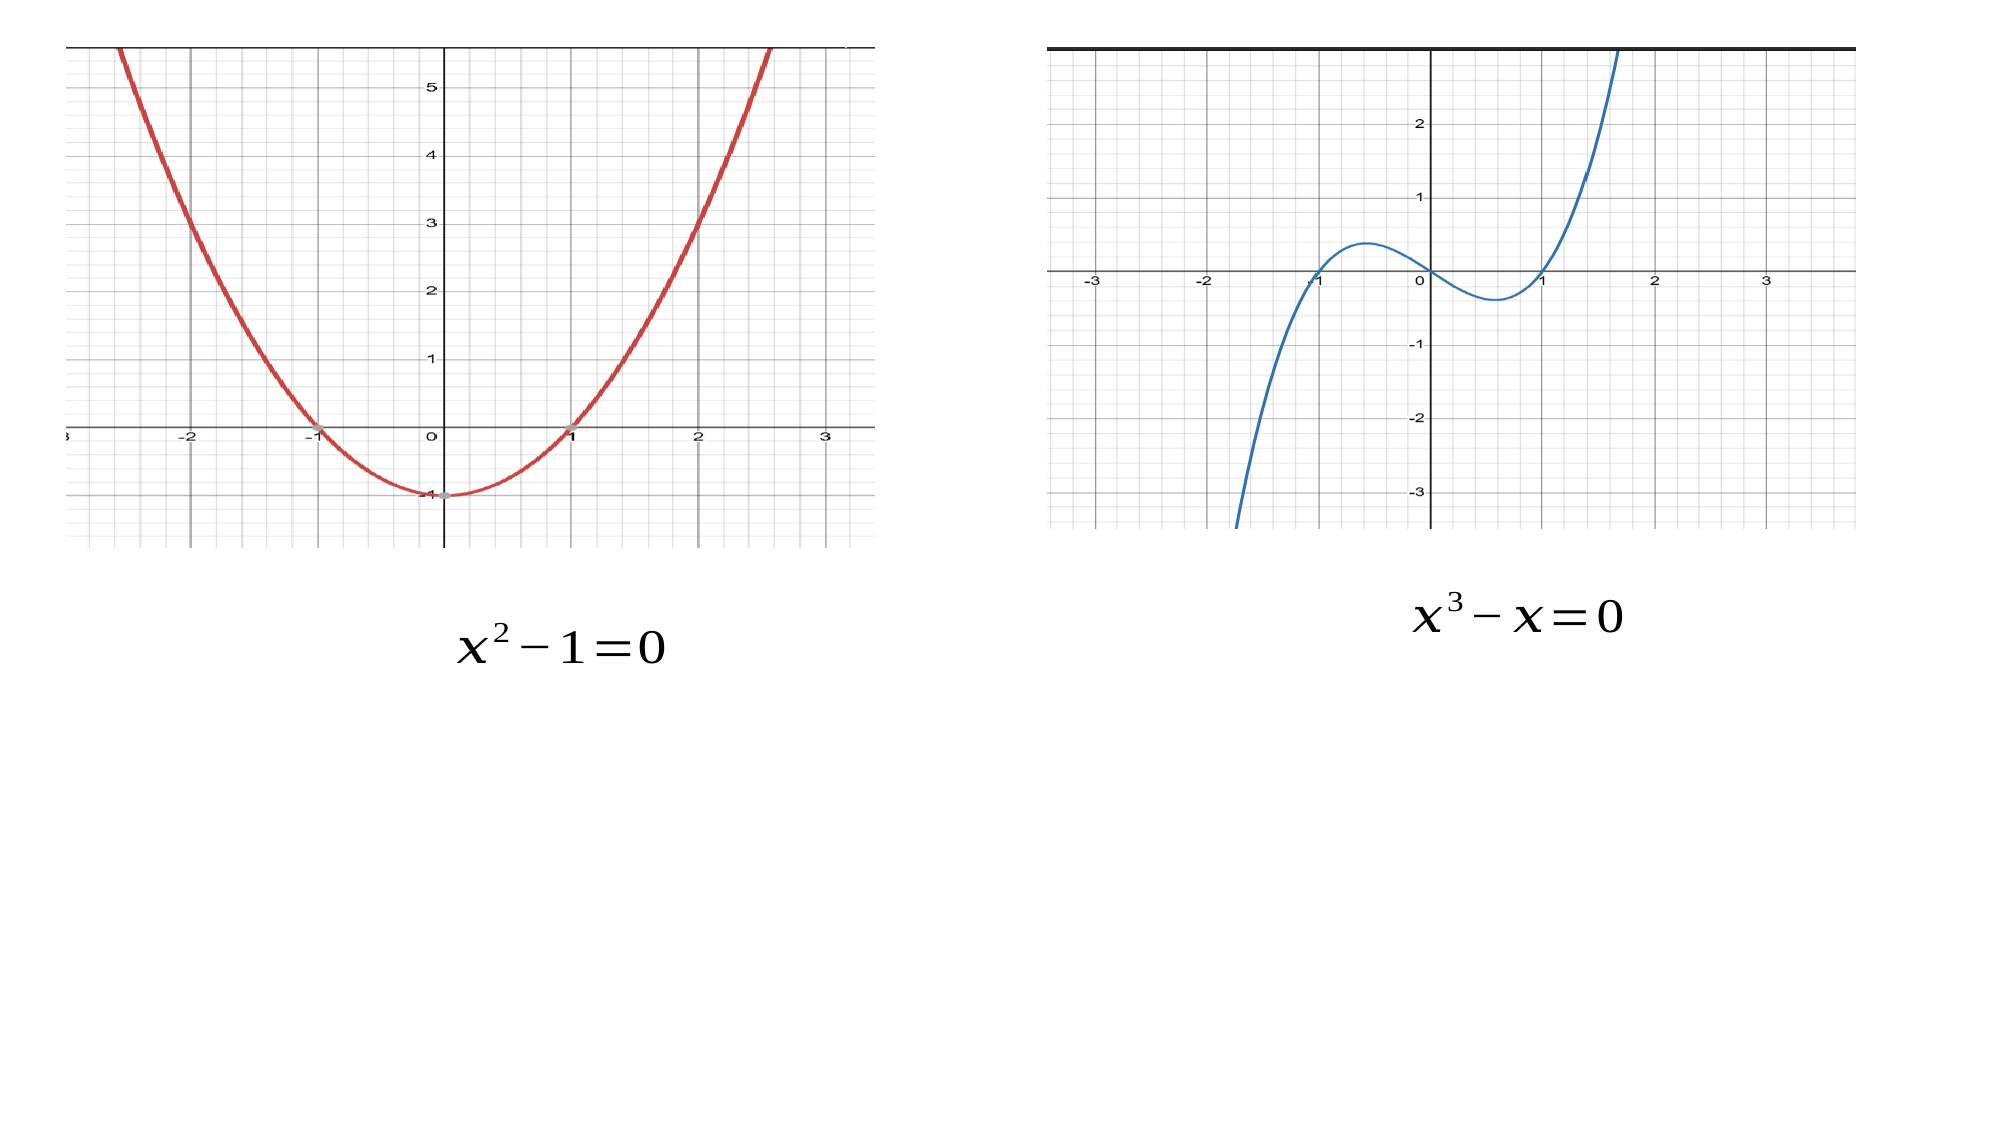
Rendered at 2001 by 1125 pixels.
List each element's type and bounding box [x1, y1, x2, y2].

list [66, 47, 875, 548]
picture [1047, 47, 1856, 529]
